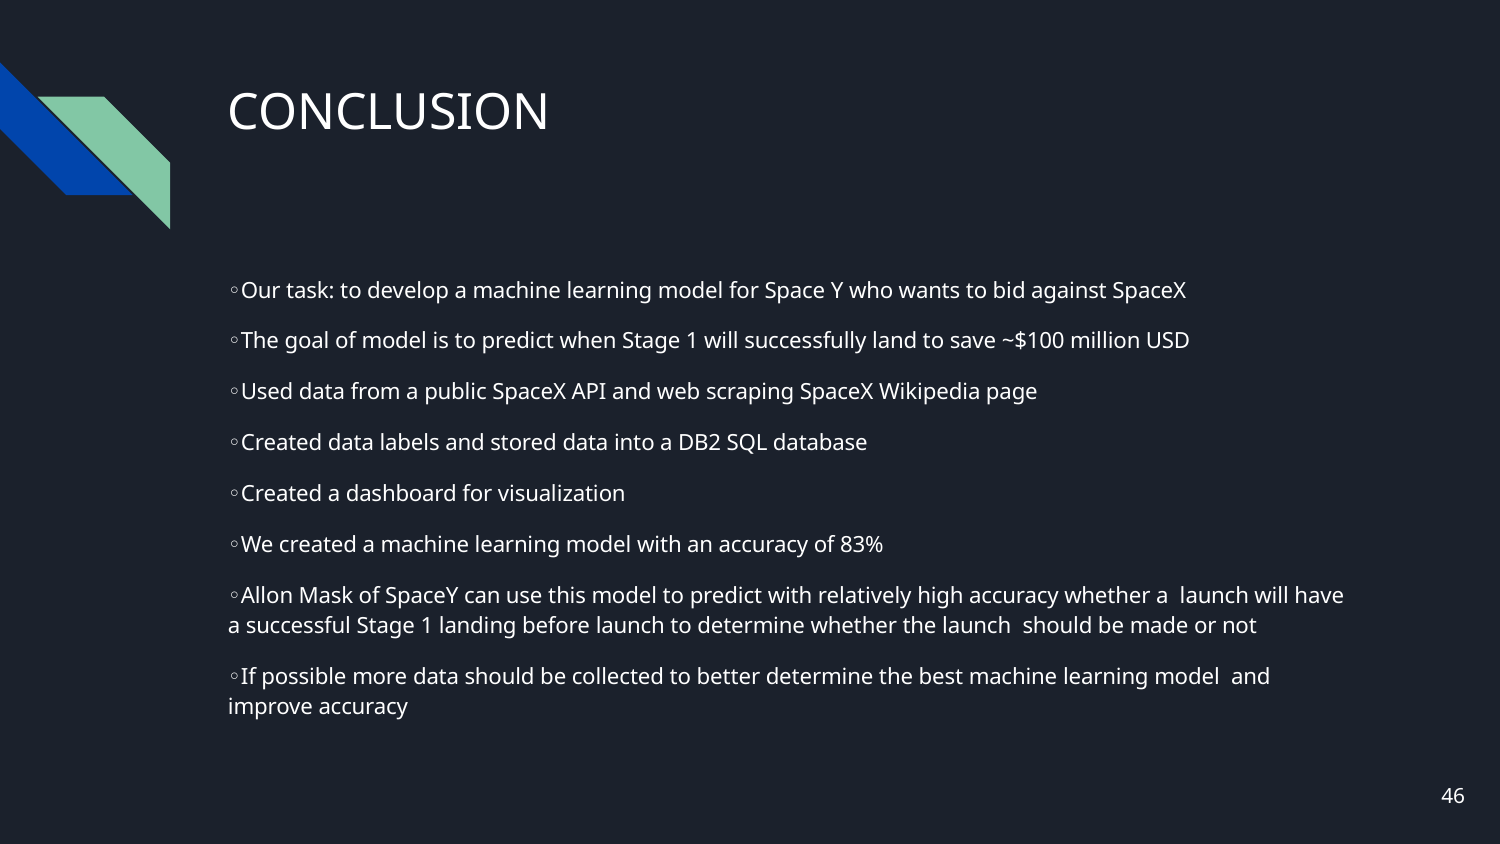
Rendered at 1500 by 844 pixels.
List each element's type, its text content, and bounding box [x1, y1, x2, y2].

slide_number 46 [1389, 764, 1480, 830]
list ◦Our task: to develop a machine learning model for Space Y who wants to bid against SpaceX ◦The goal of model is to predict when Stage 1 will successfully land to save ~$100 million USD ◦Used data from a public SpaceX API and web scraping SpaceX Wikipedia page ◦Created data labels and stored data into a DB2 SQL database ◦Created a dashboard for visualization ◦We created a machine learning model with an accuracy of 83% ◦Allon Mask of SpaceY can use this model to predict with relatively high accuracy whether a launch will have a successful Stage 1 landing before launch to determine whether the launch should be made or not ◦If possible more data should be collected to better determine the best machine learning model and improve accuracy [212, 257, 1368, 735]
title CONCLUSION [212, 64, 1368, 215]
